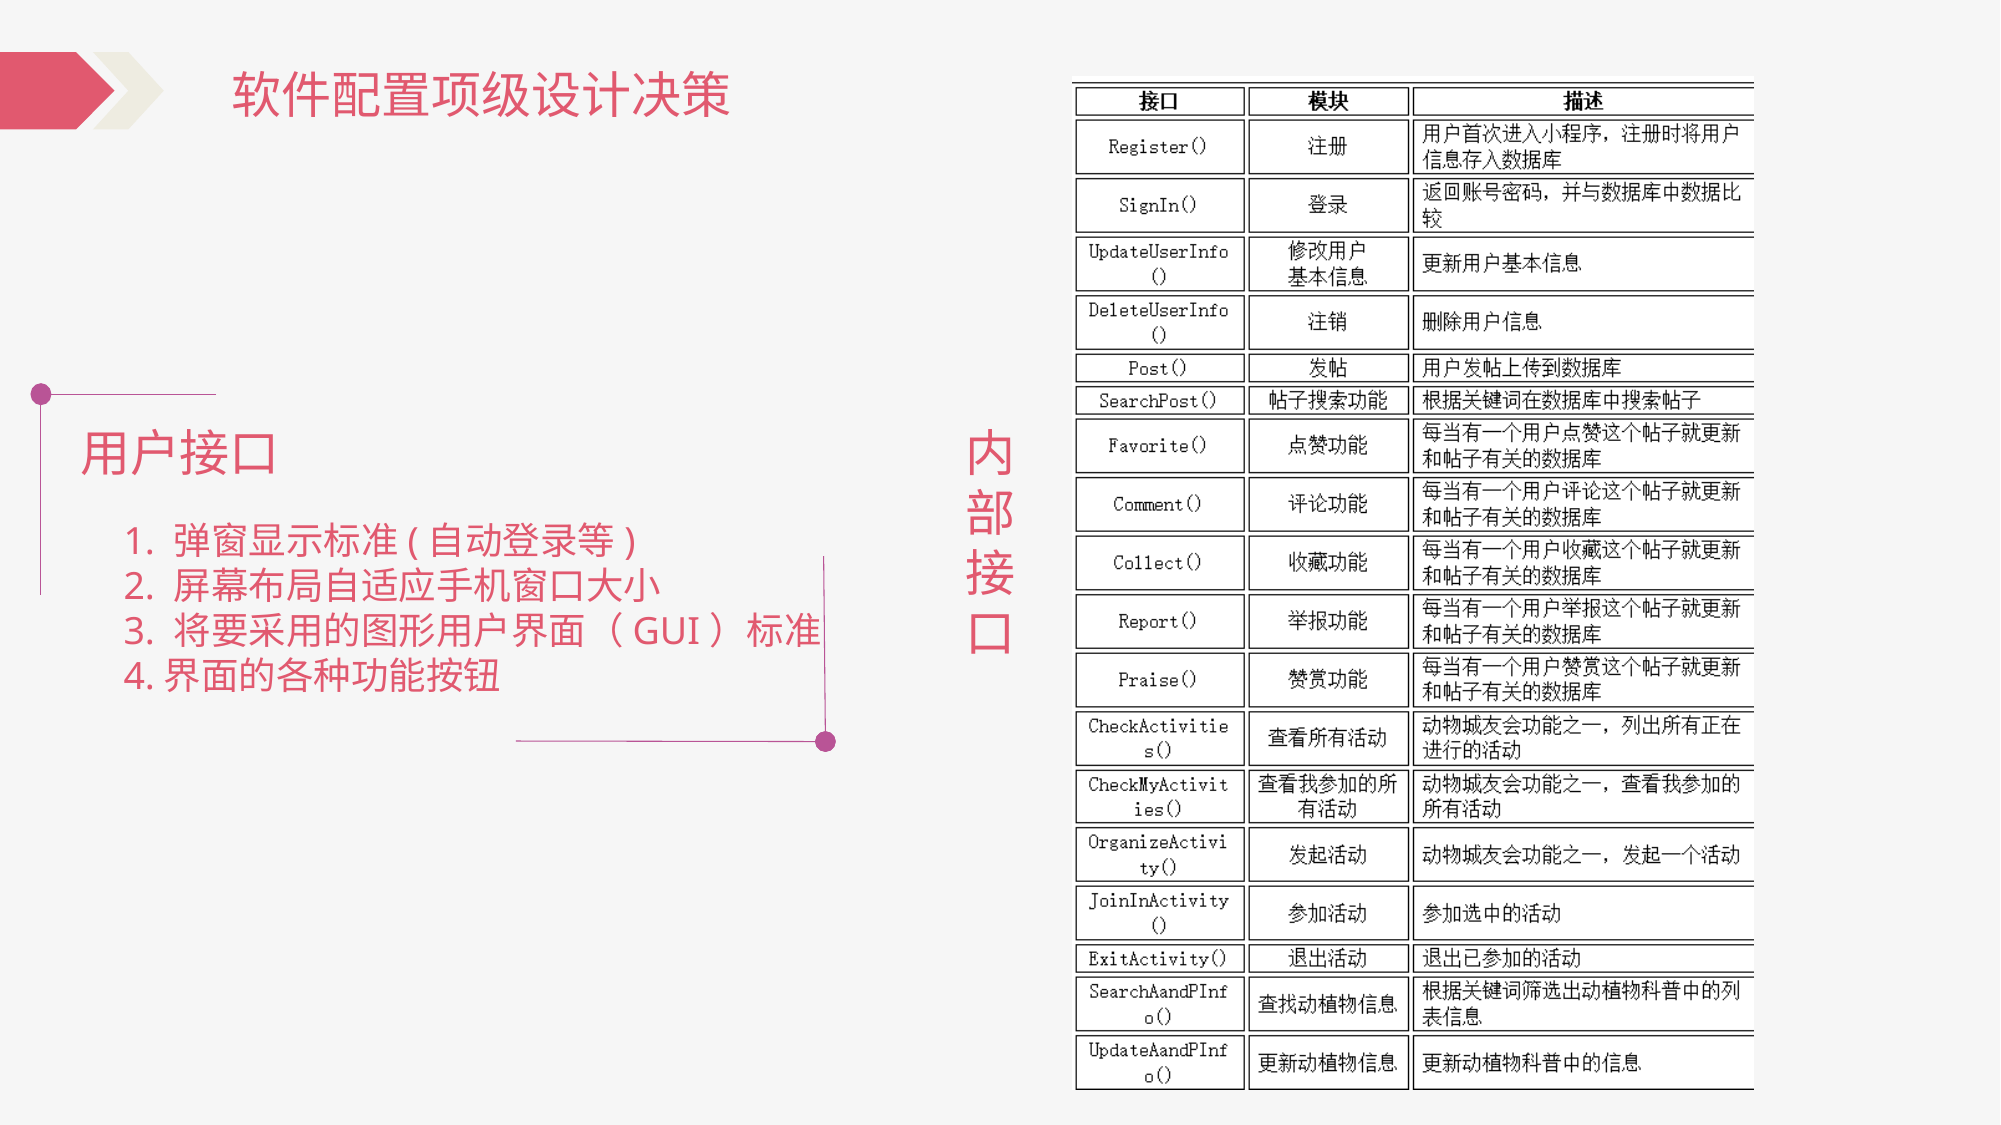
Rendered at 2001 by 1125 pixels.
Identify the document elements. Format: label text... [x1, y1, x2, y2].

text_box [195, 44, 752, 132]
text_box 内 部 接 口 [950, 414, 1050, 670]
picture [1072, 76, 1754, 1090]
text_box 用户接口 [64, 414, 601, 490]
text_box 1. 弹窗显示标准(自动登录等) 2. 屏幕布局自适应手机窗口大小 3. 将要采用的图形用户界面（GUI）标准 4.界面的各种功能按钮 [64, 509, 904, 704]
